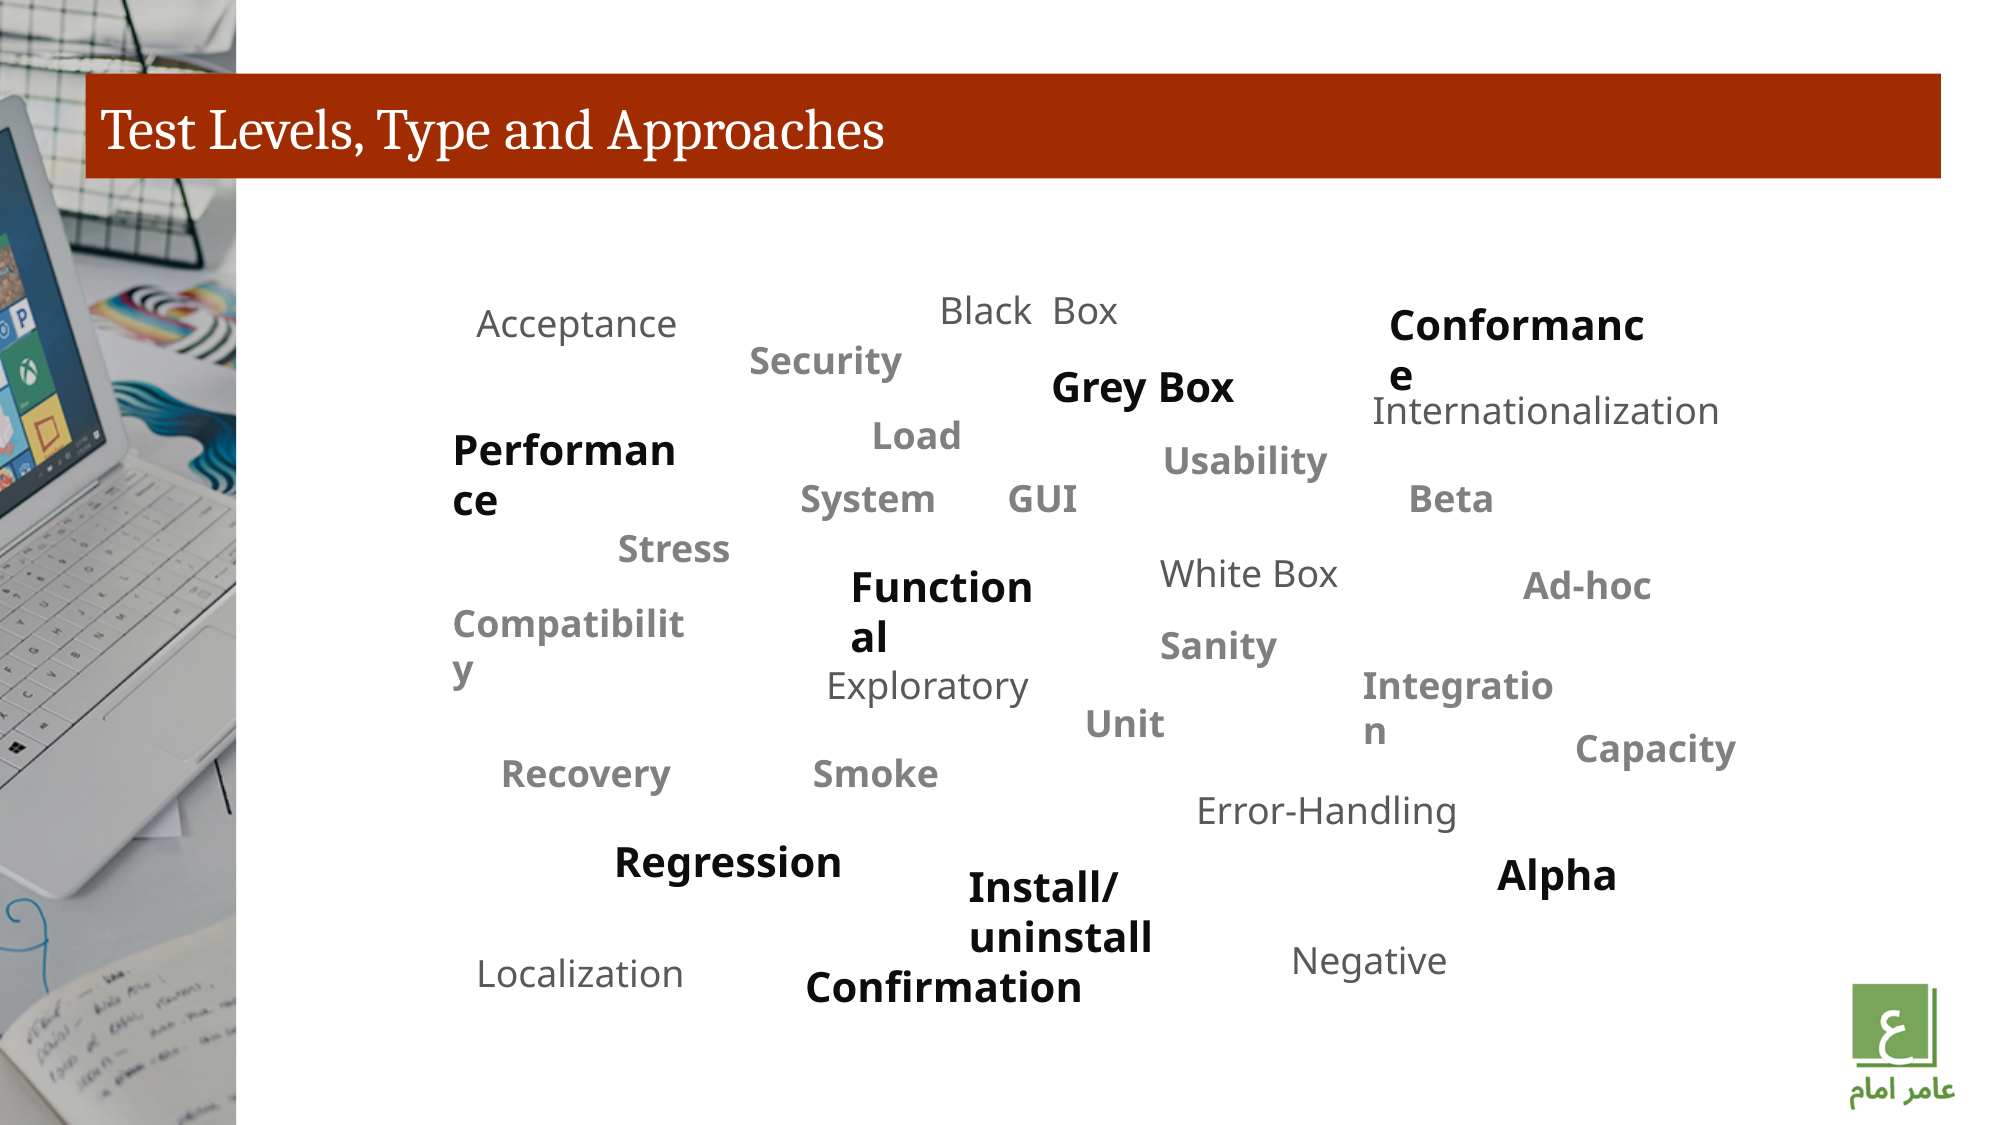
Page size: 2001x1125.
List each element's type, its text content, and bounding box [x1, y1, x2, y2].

text_box Conformance [1374, 291, 1675, 379]
text_box Negative [1276, 929, 1473, 990]
text_box White Box [1145, 542, 1438, 602]
text_box Security [734, 329, 947, 390]
picture [1819, 960, 1975, 1125]
text_box Functional [835, 553, 1068, 669]
picture [0, 0, 237, 1125]
title Test Levels, Type and Approaches [85, 73, 1941, 179]
text_box Localization [461, 942, 710, 1002]
text_box Unit [1069, 692, 1234, 752]
text_box Alpha [1482, 841, 1653, 907]
text_box Internationalization [1357, 379, 1746, 440]
text_box Recovery [485, 742, 721, 802]
text_box Integration [1348, 654, 1580, 760]
text_box Regression [599, 828, 868, 894]
text_box System [785, 467, 992, 527]
text_box Confirmation [790, 953, 1117, 1019]
text_box Install/uninstall [953, 853, 1298, 969]
text_box Usability [1147, 429, 1370, 490]
text_box Error-Handling [1181, 779, 1473, 840]
text_box Grey Box [1036, 353, 1279, 419]
text_box Compatibility [437, 592, 711, 697]
text_box Sanity [1145, 614, 1315, 675]
text_box Exploratory [811, 654, 1054, 715]
text_box Stress [603, 517, 780, 577]
text_box Acceptance [461, 292, 737, 352]
text_box Smoke [798, 742, 1030, 802]
text_box Load [856, 404, 1007, 465]
text_box Capacity [1560, 717, 1779, 777]
text_box Black Box [924, 279, 1186, 340]
text_box Ad-hoc [1508, 554, 1692, 615]
text_box Beta [1393, 467, 1531, 527]
text_box Performance [437, 416, 711, 532]
text_box GUI [992, 467, 1116, 527]
